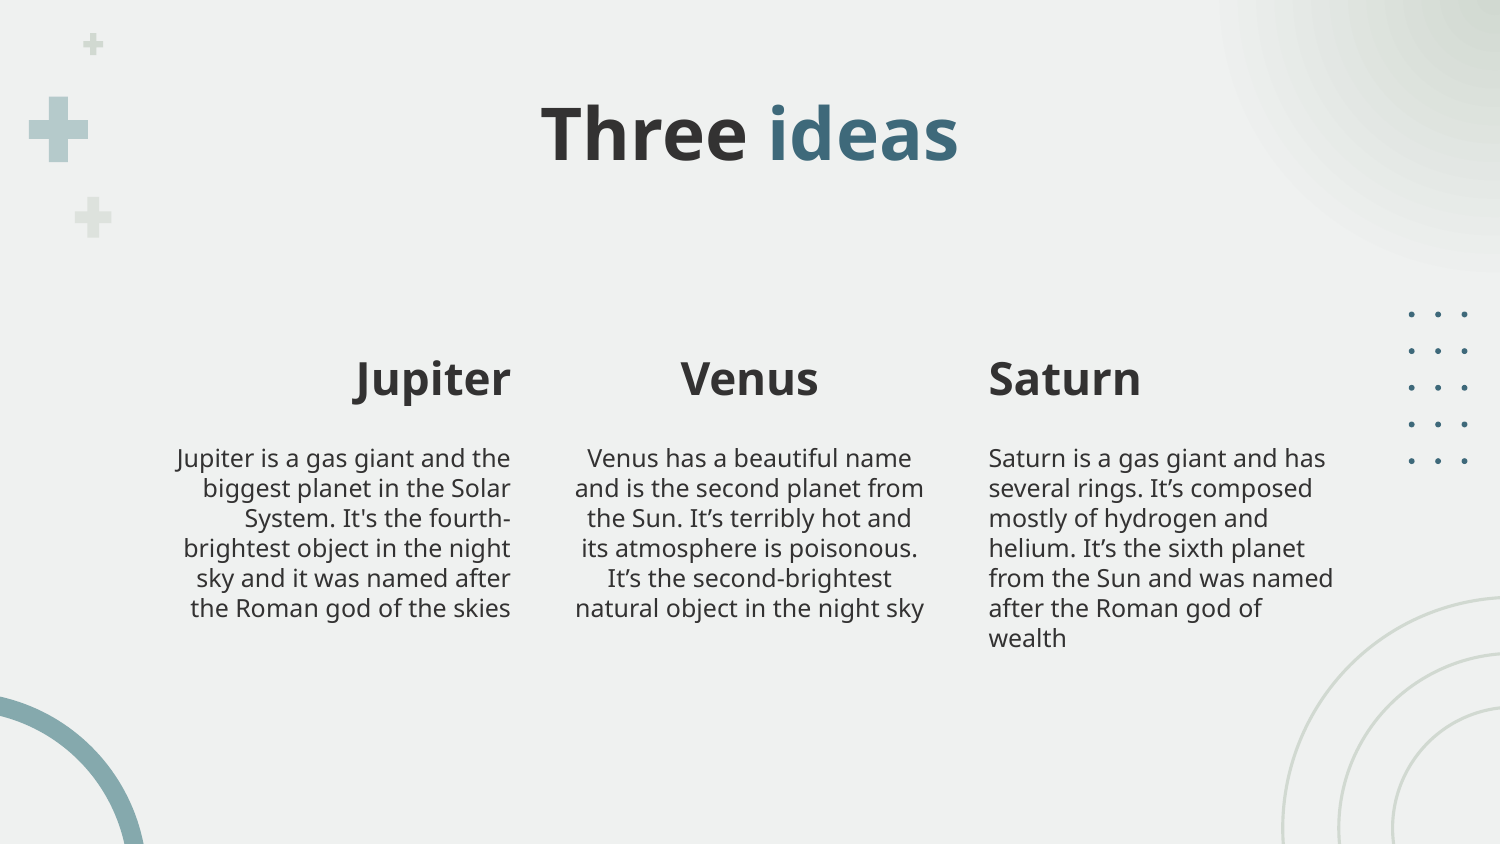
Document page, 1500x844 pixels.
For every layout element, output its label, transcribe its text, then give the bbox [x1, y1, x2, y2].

subtitle Saturn is a gas giant and has several rings. It’s composed mostly of hydrogen and helium. It’s the sixth planet from the Sun and was named after the Roman god of wealth [973, 427, 1357, 675]
subtitle Venus has a beautiful name and is the second planet from the Sun. It’s terribly hot and its atmosphere is poisonous. It’s the second-brightest natural object in the night sky [558, 427, 942, 675]
subtitle Venus [558, 325, 942, 420]
title Three ideas [118, 72, 1382, 167]
subtitle Jupiter is a gas giant and the biggest planet in the Solar System. It's the fourth-brightest object in the night sky and it was named after the Roman god of the skies [143, 427, 527, 675]
subtitle Jupiter [143, 325, 527, 420]
subtitle Saturn [973, 325, 1357, 420]
